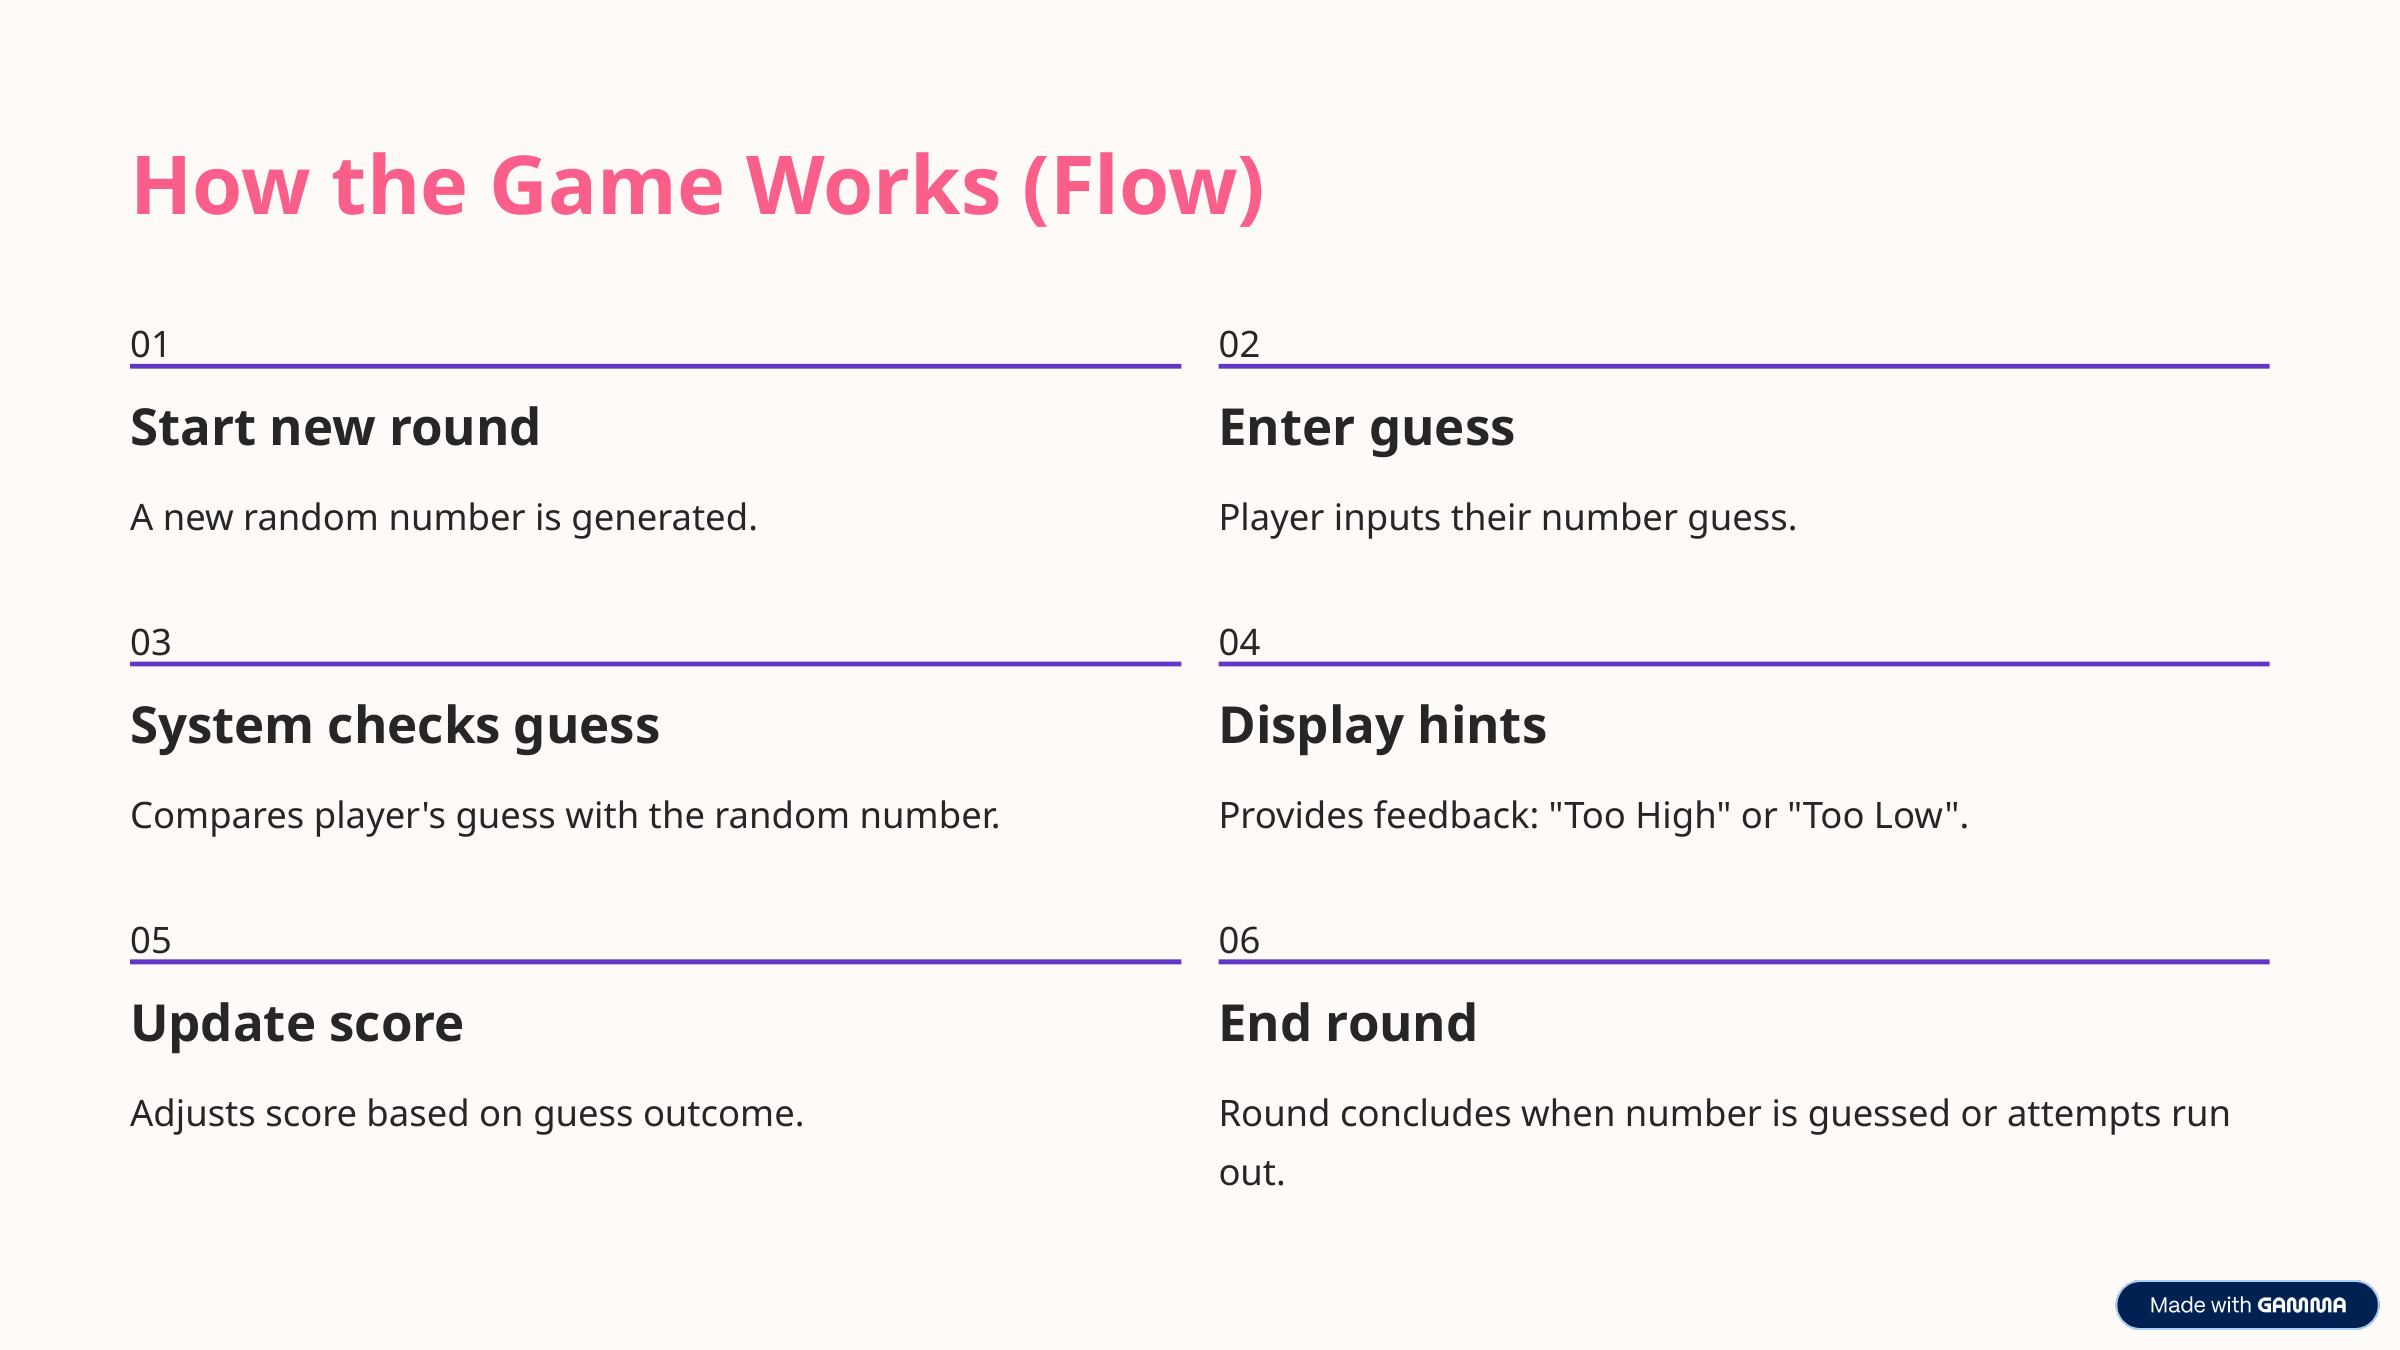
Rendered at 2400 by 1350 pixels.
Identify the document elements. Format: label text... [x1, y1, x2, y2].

text_box 04 [1218, 603, 1256, 650]
text_box Player inputs their number guess. [1218, 478, 2270, 539]
text_box [1218, 363, 2270, 369]
text_box 03 [130, 603, 168, 650]
text_box Display hints [1218, 690, 1731, 755]
text_box Update score [130, 987, 642, 1052]
text_box [130, 363, 1182, 369]
text_box How the Game Works (Flow) [130, 128, 1176, 232]
text_box [1218, 661, 2270, 667]
text_box End round [1218, 987, 1731, 1052]
text_box Adjusts score based on guess outcome. [130, 1074, 1182, 1134]
text_box System checks guess [130, 690, 642, 755]
text_box Round concludes when number is guessed or attempts run out. [1218, 1074, 2270, 1194]
text_box Enter guess [1218, 392, 1731, 457]
text_box [130, 661, 1182, 667]
text_box [1218, 959, 2270, 965]
text_box 01 [130, 305, 168, 352]
text_box 06 [1218, 901, 1256, 948]
text_box Compares player's guess with the random number. [130, 776, 1182, 836]
text_box Provides feedback: "Too High" or "Too Low". [1218, 776, 2270, 836]
picture [2106, 1271, 2389, 1339]
text_box 05 [130, 901, 168, 948]
text_box 02 [1218, 305, 1256, 352]
text_box A new random number is generated. [130, 478, 1182, 539]
text_box Start new round [130, 392, 642, 457]
text_box [130, 959, 1182, 965]
